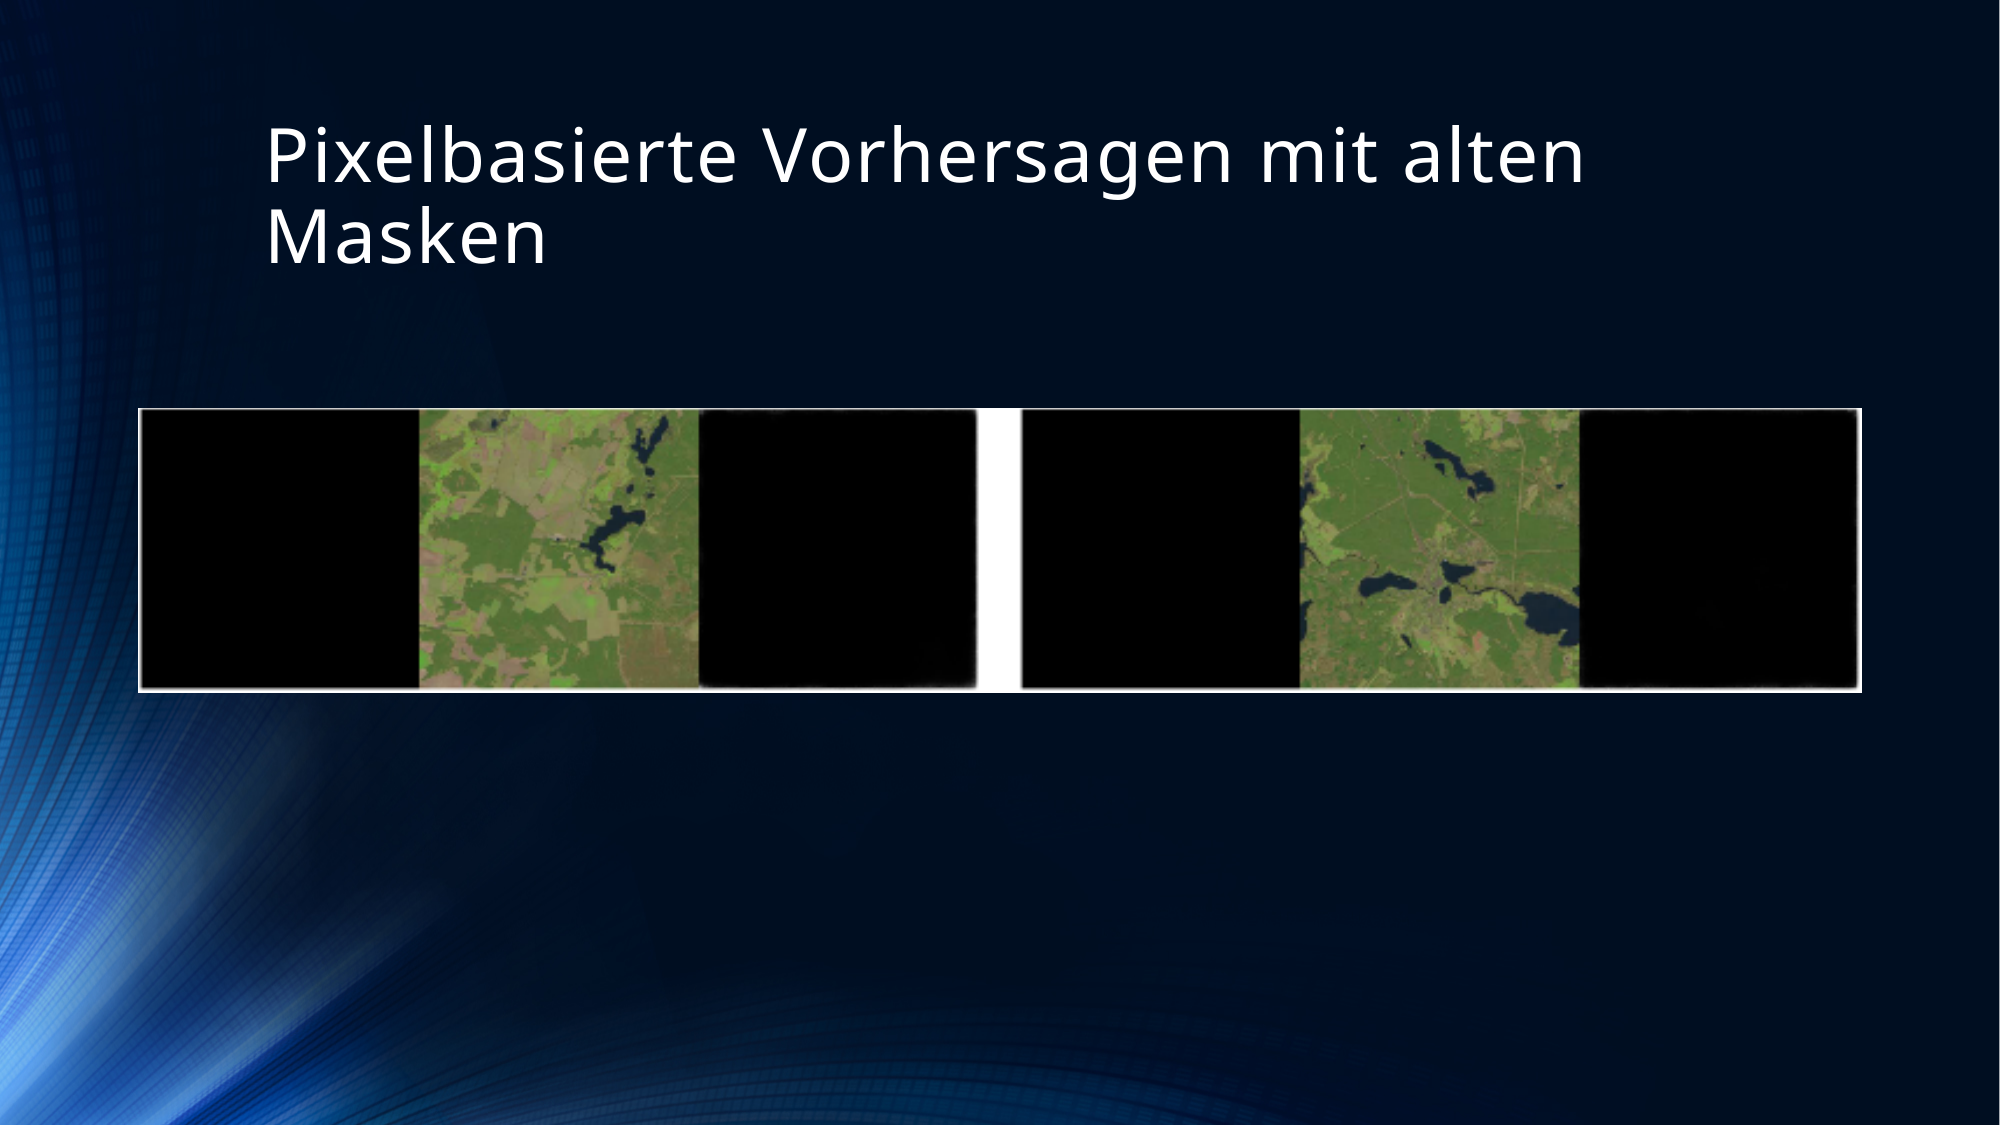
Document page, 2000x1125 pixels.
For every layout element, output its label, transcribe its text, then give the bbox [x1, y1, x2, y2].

picture [0, 0, 2000, 1125]
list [138, 408, 1862, 693]
title Pixelbasierte Vorhersagen mit alten Masken [249, 62, 1750, 288]
